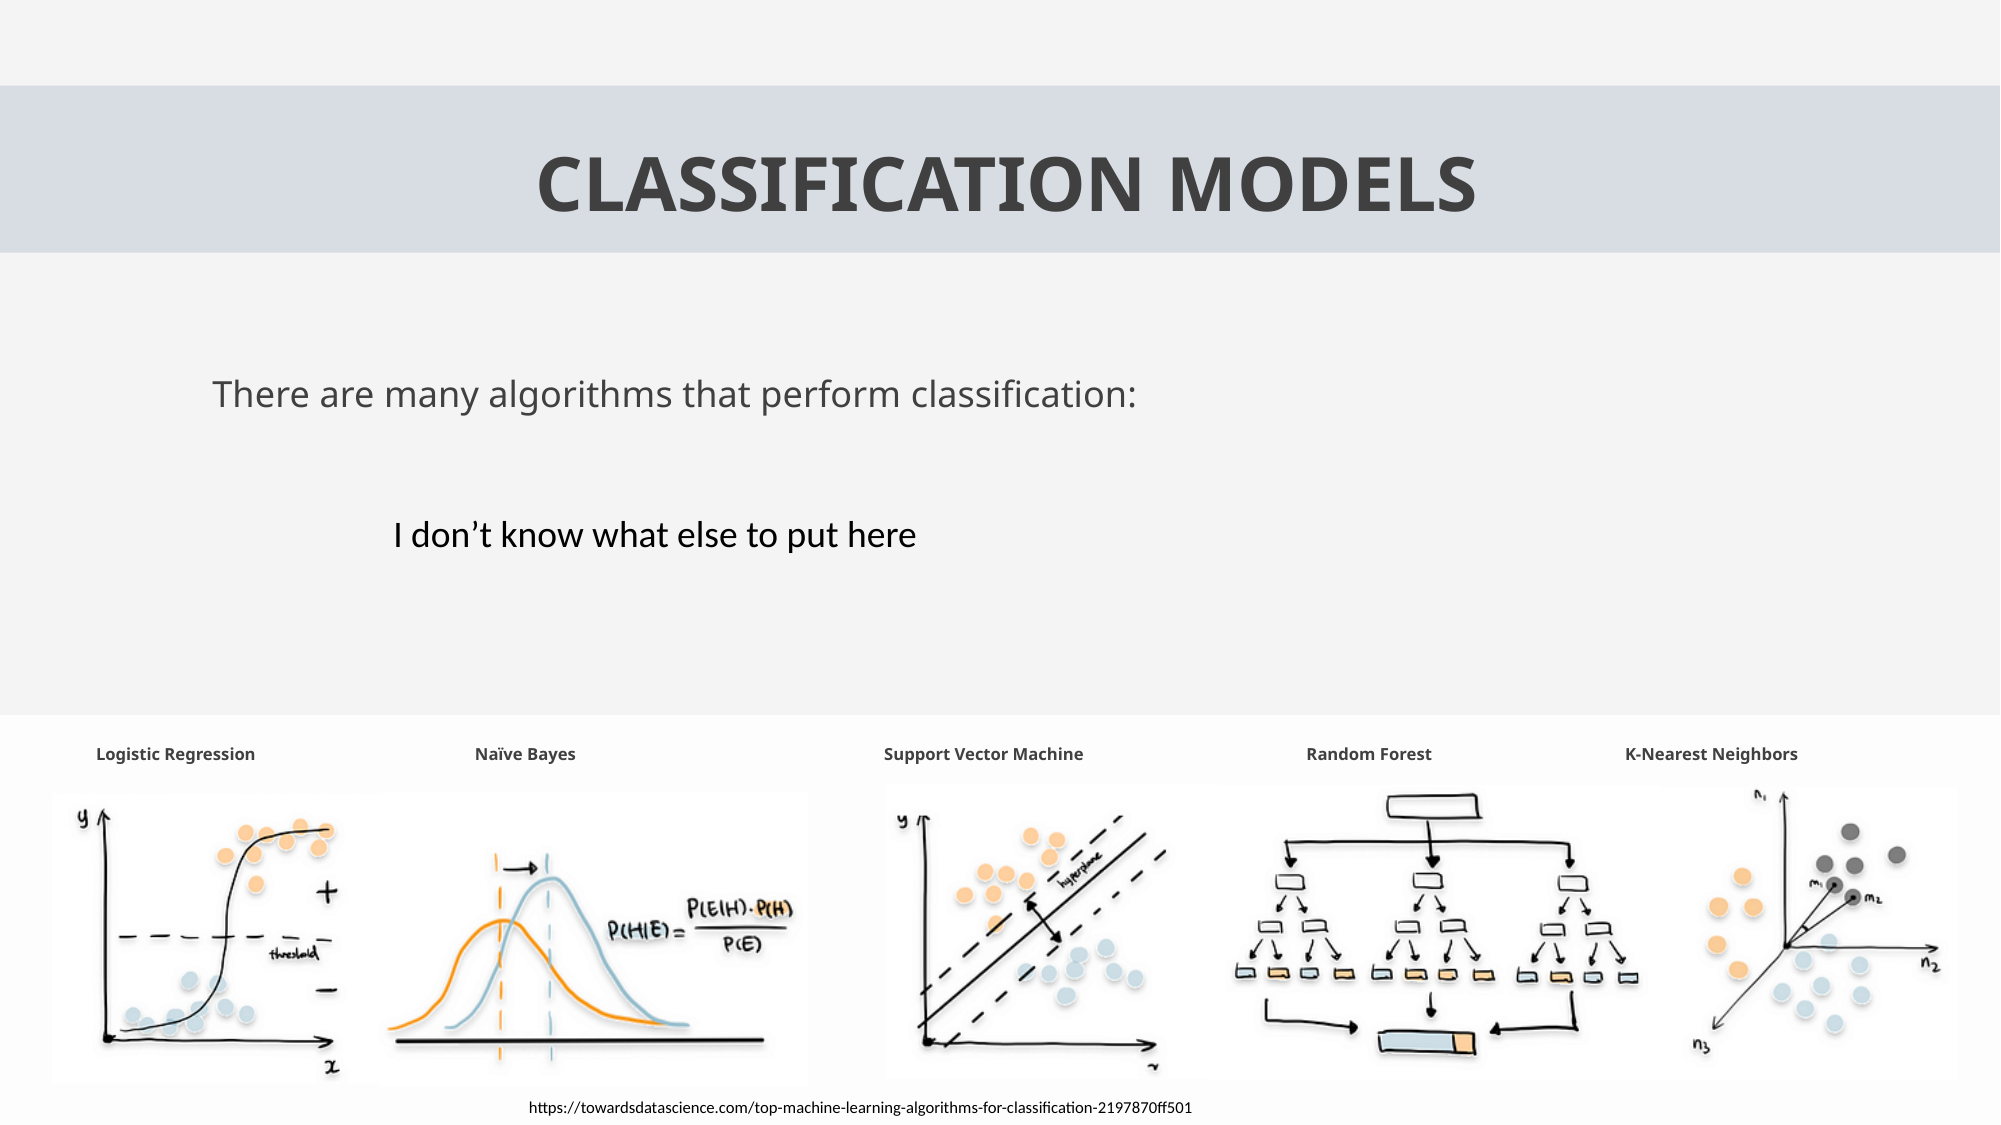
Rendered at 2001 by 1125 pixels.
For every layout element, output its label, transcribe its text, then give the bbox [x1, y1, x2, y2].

text_box [0, 715, 2000, 1125]
text_box K-Nearest Neighbors [1624, 744, 1923, 765]
text_box https://towardsdatascience.com/top-machine-learning-algorithms-for-classification-2197870ff501 [514, 1089, 1542, 1125]
text_box Random Forest [1306, 744, 1559, 765]
text_box [0, 85, 2000, 253]
text_box Naïve Bayes [475, 744, 647, 765]
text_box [51, 790, 809, 1087]
text_box Logistic Regression [96, 744, 427, 765]
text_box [885, 784, 1959, 1080]
text_box I don’t know what else to put here [378, 502, 1511, 563]
text_box CLASSIFICATION MODELS [233, 118, 1781, 227]
text_box Support Vector Machine [884, 744, 1306, 765]
text_box There are many algorithms that perform classification: [212, 352, 1834, 477]
